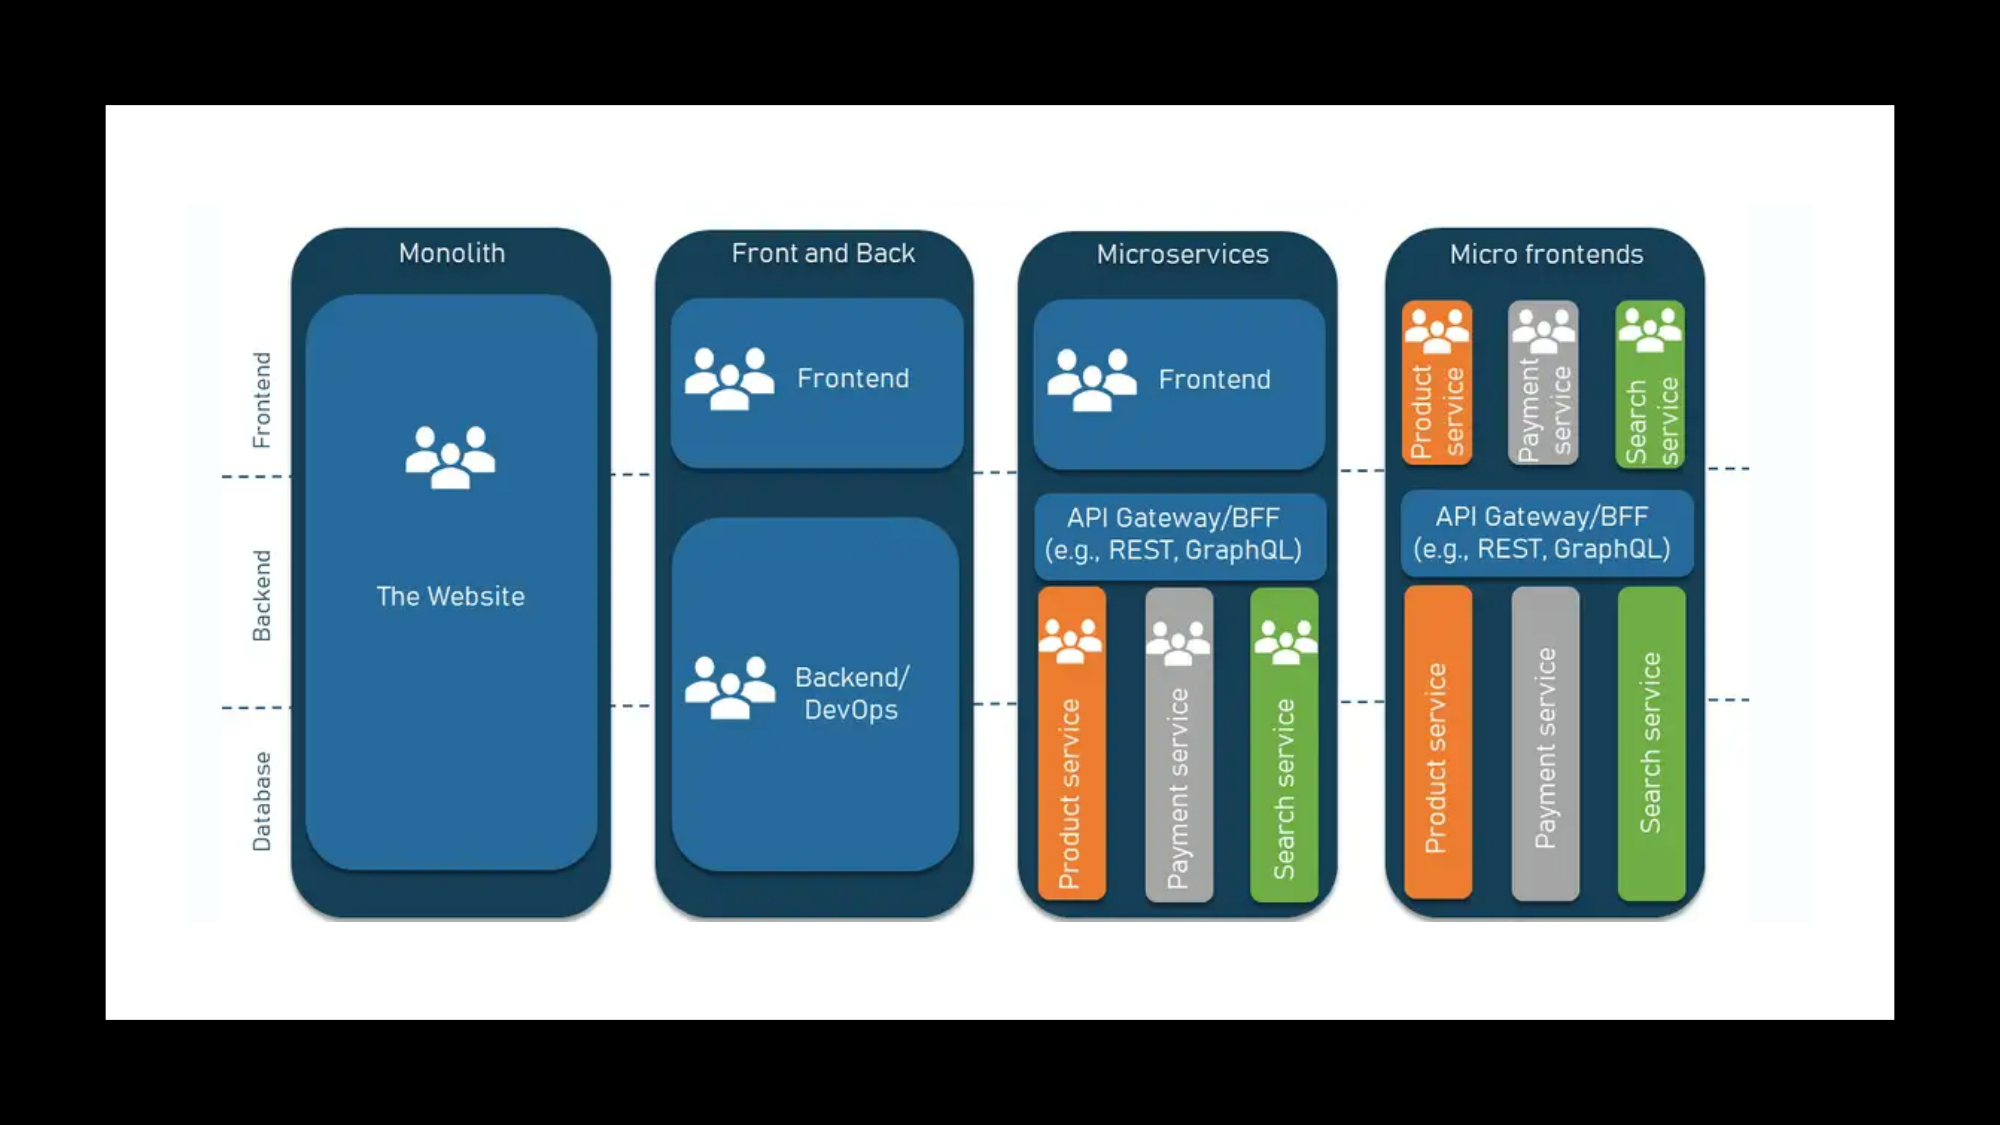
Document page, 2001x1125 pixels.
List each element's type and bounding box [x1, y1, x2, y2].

picture [188, 203, 1812, 922]
text_box [107, 106, 1893, 1019]
text_box [0, 0, 2000, 1125]
